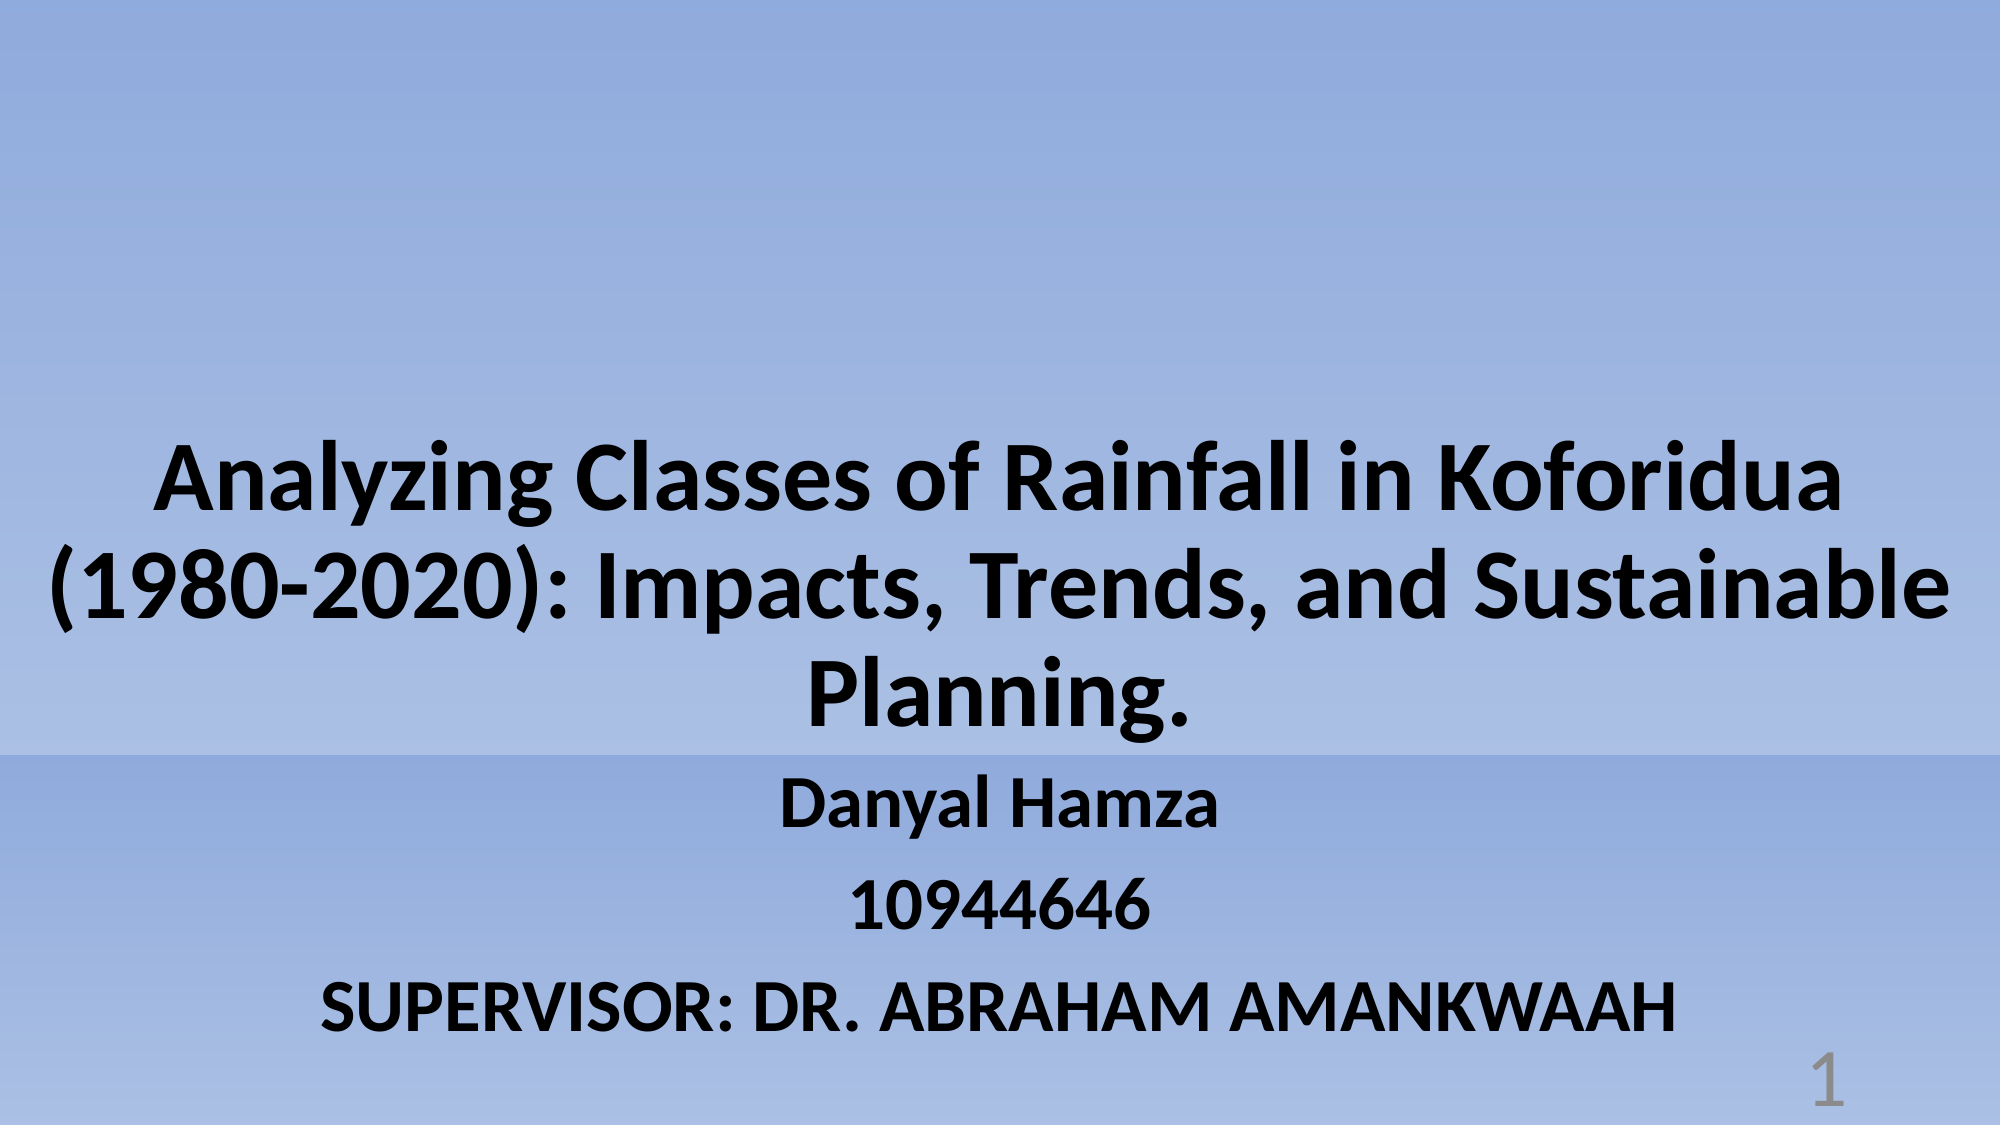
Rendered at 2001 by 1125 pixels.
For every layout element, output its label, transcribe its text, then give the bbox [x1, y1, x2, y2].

title Analyzing Classes of Rainfall in Koforidua (1980-2020): Impacts, Trends, and Sustainable Planning. [0, 0, 2000, 755]
slide_number 1 [1412, 1042, 1863, 1103]
subtitle Danyal Hamza 10944646 SUPERVISOR: DR. ABRAHAM AMANKWAAH [0, 755, 2000, 1125]
